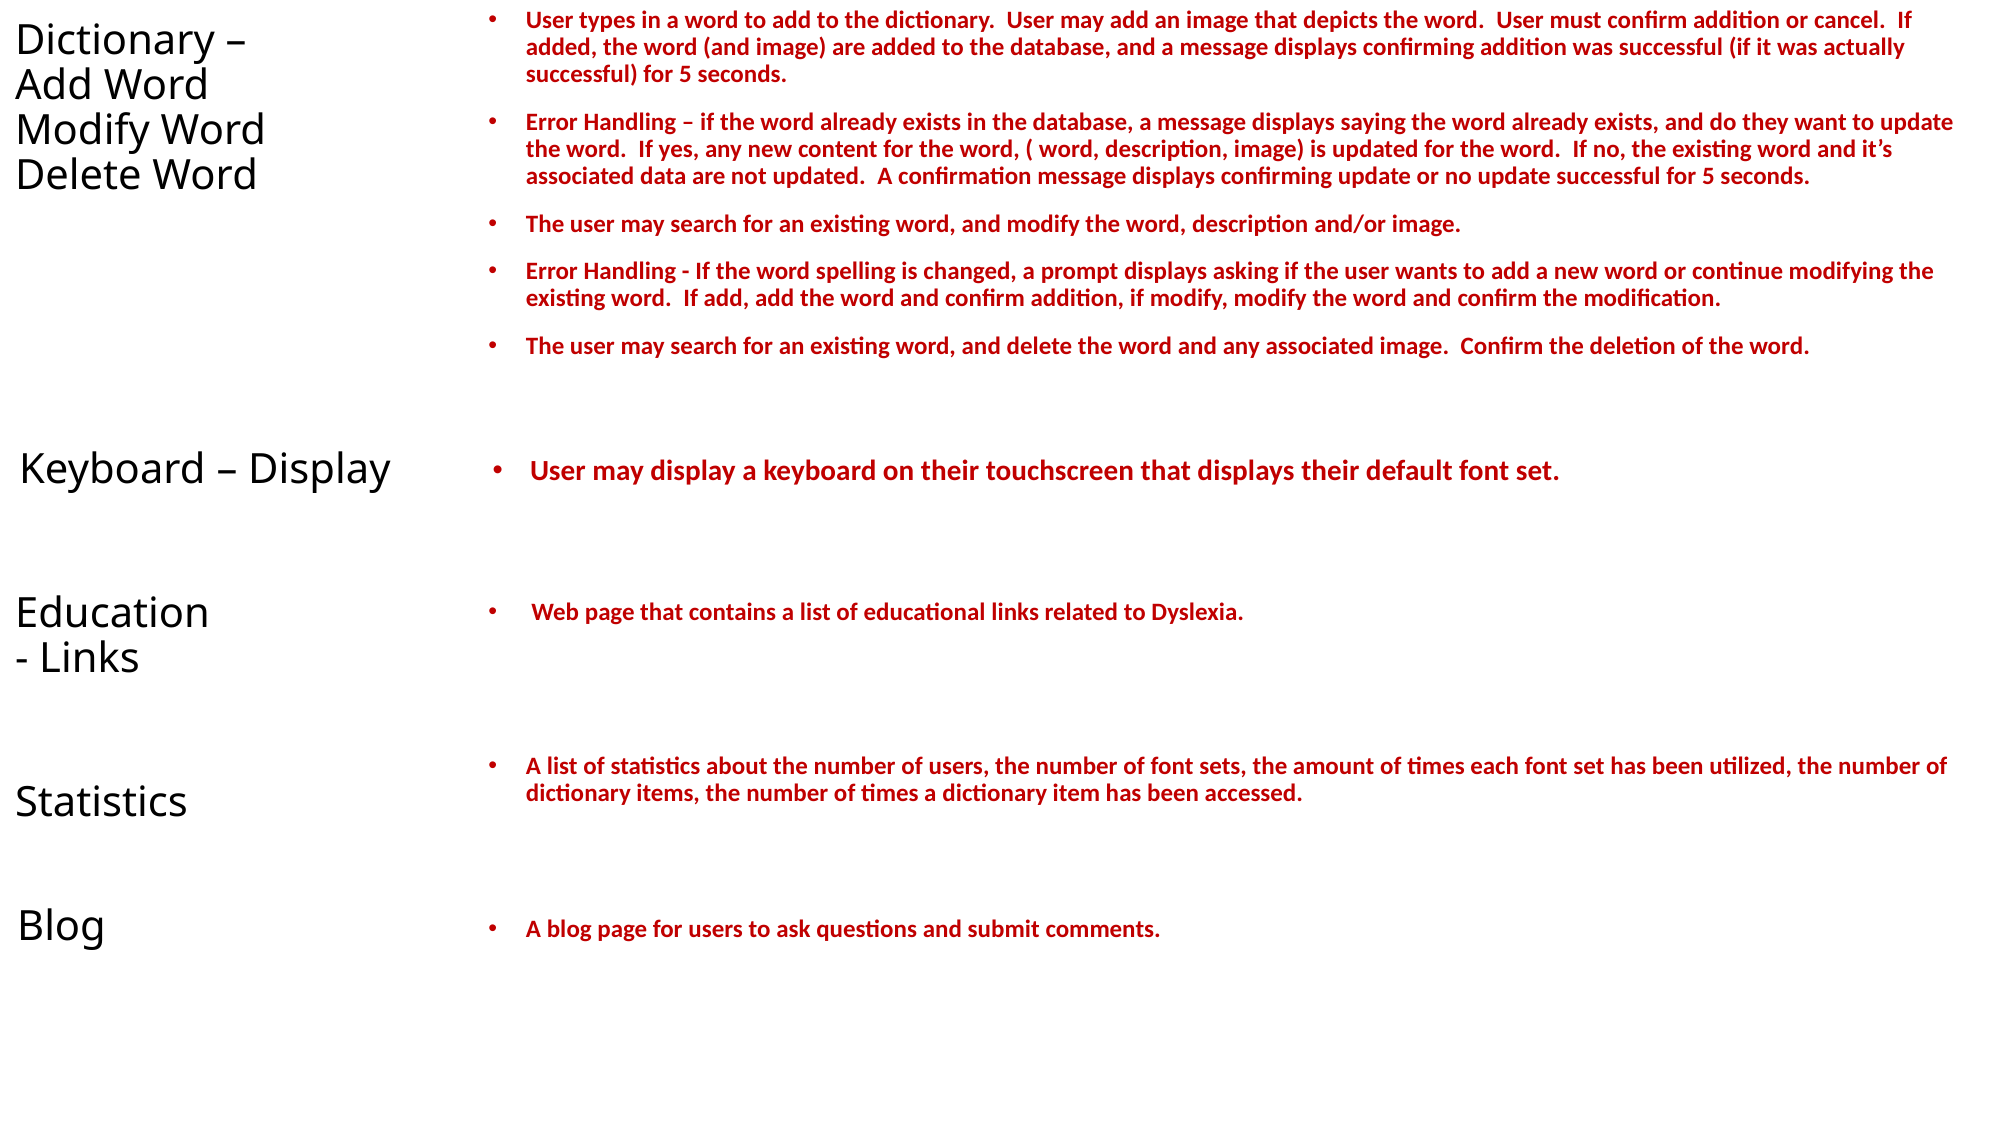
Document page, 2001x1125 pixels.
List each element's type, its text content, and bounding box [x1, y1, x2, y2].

text_box A blog page for users to ask questions and submit comments. [473, 908, 2000, 1044]
text_box Web page that contains a list of educational links related to Dyslexia. [473, 591, 2000, 728]
text_box Statistics [0, 697, 466, 909]
text_box A list of statistics about the number of users, the number of font sets, the amount of times each font set has been utilized, the number of dictionary items, the number of times a dictionary item has been accessed. [473, 745, 2000, 882]
text_box Blog [2, 852, 205, 1002]
title Dictionary – Add Word Modify Word Delete Word [0, 0, 473, 218]
text_box User may display a keyboard on their touchscreen that displays their default font set. [477, 447, 2000, 584]
text_box User types in a word to add to the dictionary. User may add an image that depicts the word. User must confirm addition or cancel. If added, the word (and image) are added to the database, and a message displays confirming addition was successful (if it was actually successful) for 5 seconds. Error Handling – if the word already exists in the database, a message displays saying the word already exists, and do they want to update the word. If yes, any new content for the word, ( word, description, image) is updated for the word. If no, the existing word and it’s associated data are not updated. A confirmation message displays confirming update or no update successful for 5 seconds. The user may search for an existing word, and modify the word, description and/or image. Error Handling - If the word spelling is changed, a prompt displays asking if the user wants to add a new word or continue modifying the existing word. If add, add the word and confirm addition, if modify, modify the word and confirm the modification. The user may search for an existing word, and delete the word and any associated image. Confirm the deletion of the word. [473, 0, 2000, 591]
text_box Keyboard – Display [4, 361, 408, 579]
text_box Education - Links [0, 527, 398, 697]
